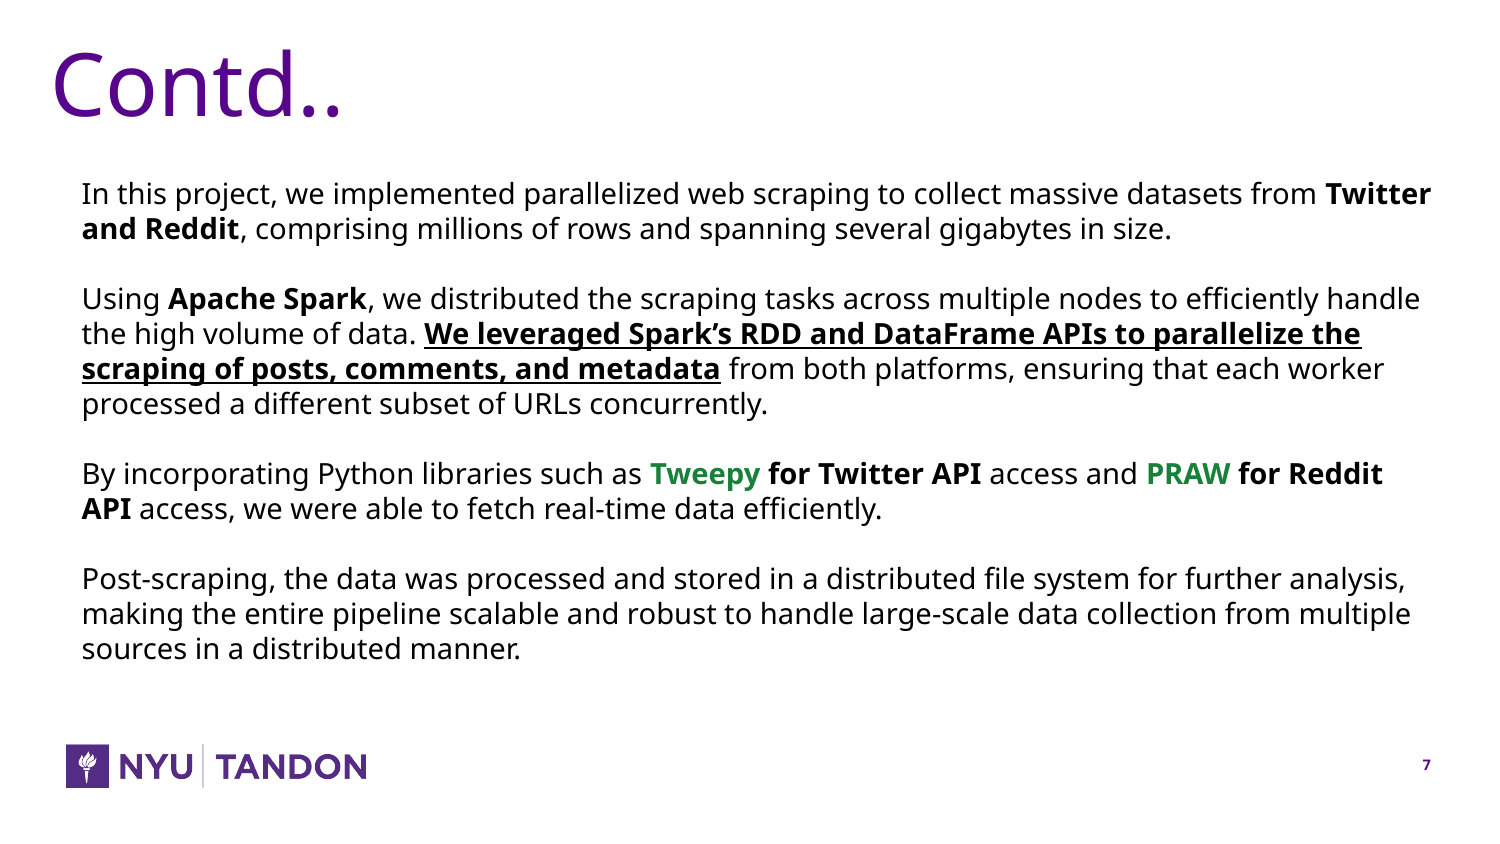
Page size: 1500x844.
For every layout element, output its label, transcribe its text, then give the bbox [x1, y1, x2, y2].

text_box In this project, we implemented parallelized web scraping to collect massive datasets from Twitter and Reddit, comprising millions of rows and spanning several gigabytes in size. Using Apache Spark, we distributed the scraping tasks across multiple nodes to efficiently handle the high volume of data. We leveraged Spark’s RDD and DataFrame APIs to parallelize the scraping of posts, comments, and metadata from both platforms, ensuring that each worker processed a different subset of URLs concurrently. By incorporating Python libraries such as Tweepy for Twitter API access and PRAW for Reddit API access, we were able to fetch real-time data efficiently. Post-scraping, the data was processed and stored in a distributed file system for further analysis, making the entire pipeline scalable and robust to handle large-scale data collection from multiple sources in a distributed manner. [66, 168, 1449, 673]
picture [66, 744, 366, 788]
title Contd.. [35, 30, 1418, 125]
